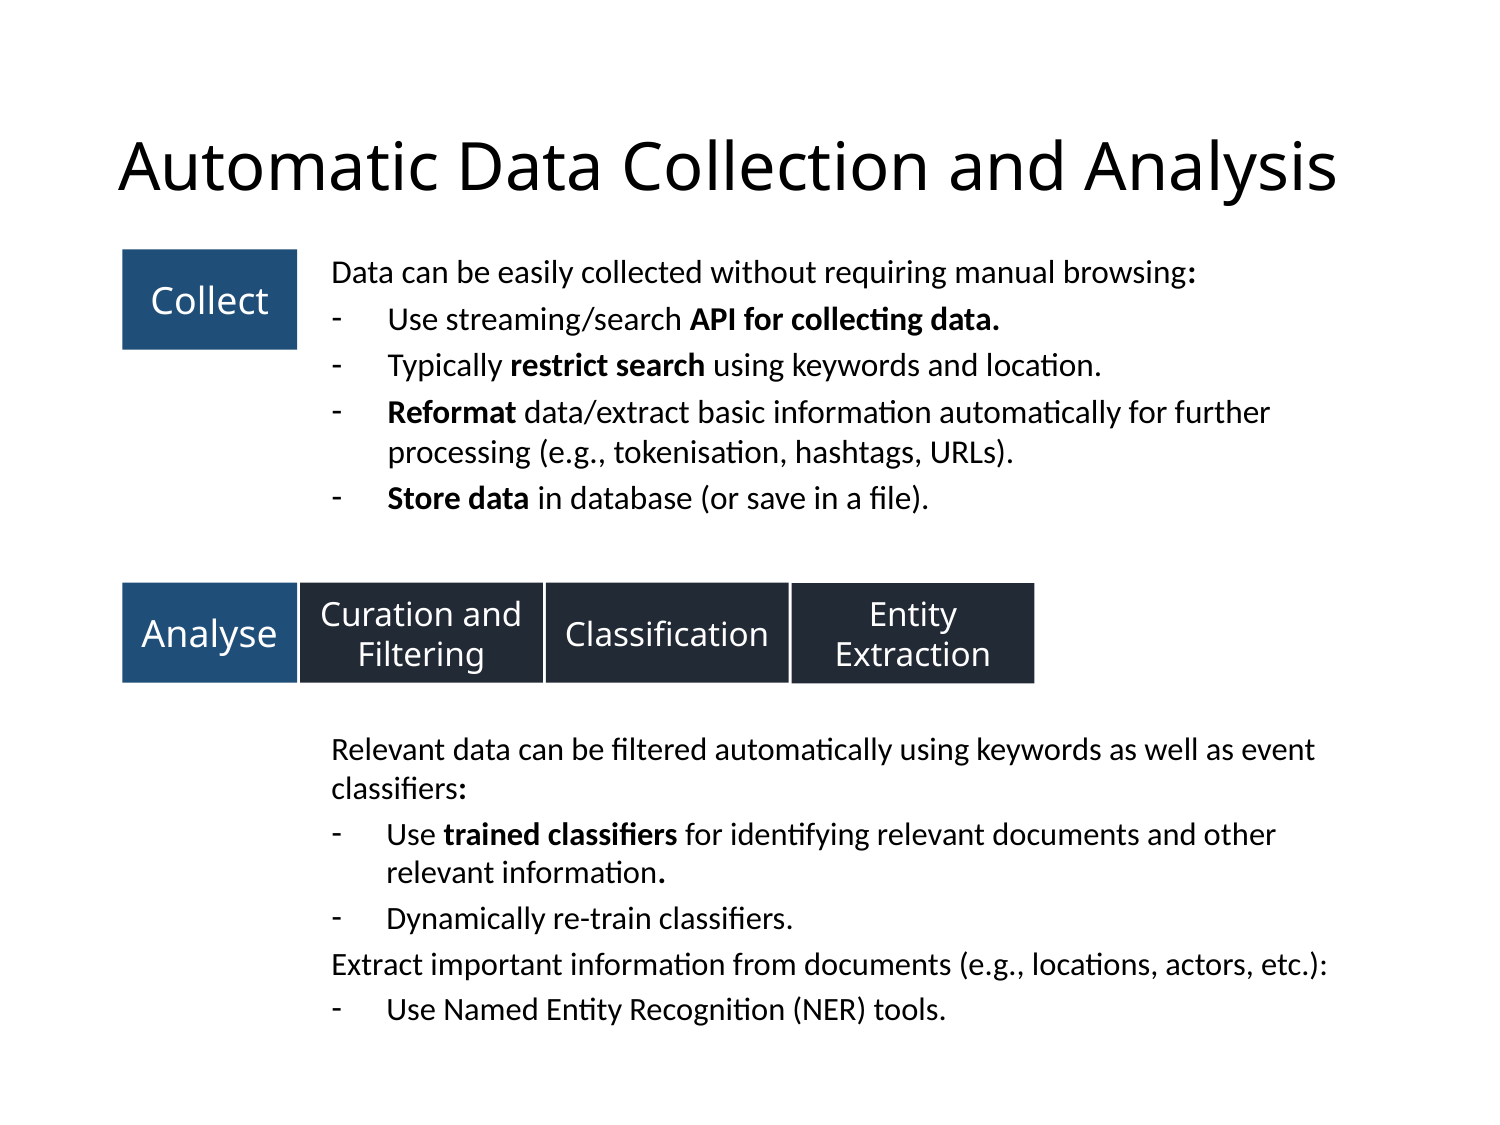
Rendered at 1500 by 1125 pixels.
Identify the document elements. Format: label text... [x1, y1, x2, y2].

text_box Curation and Filtering [300, 582, 543, 683]
text_box Collect [122, 249, 298, 350]
text_box Analyse [122, 582, 298, 683]
text_box Relevant data can be filtered automatically using keywords as well as event classifiers: Use trained classifiers for identifying relevant documents and other relevant information. Dynamically re-train classifiers. Extract important information from documents (e.g., locations, actors, etc.): Use Named Entity Recognition (NER) tools. [316, 720, 1360, 1076]
text_box Entity Extraction [791, 583, 1035, 684]
text_box Classification [545, 582, 789, 683]
title Automatic Data Collection and Analysis [103, 59, 1397, 278]
text_box Data can be easily collected without requiring manual browsing: Use streaming/search API for collecting data. Typically restrict search using keywords and location. Reformat data/extract basic information automatically for further processing (e.g., tokenisation, hashtags, URLs). Store data in database (or save in a file). [316, 243, 1360, 720]
